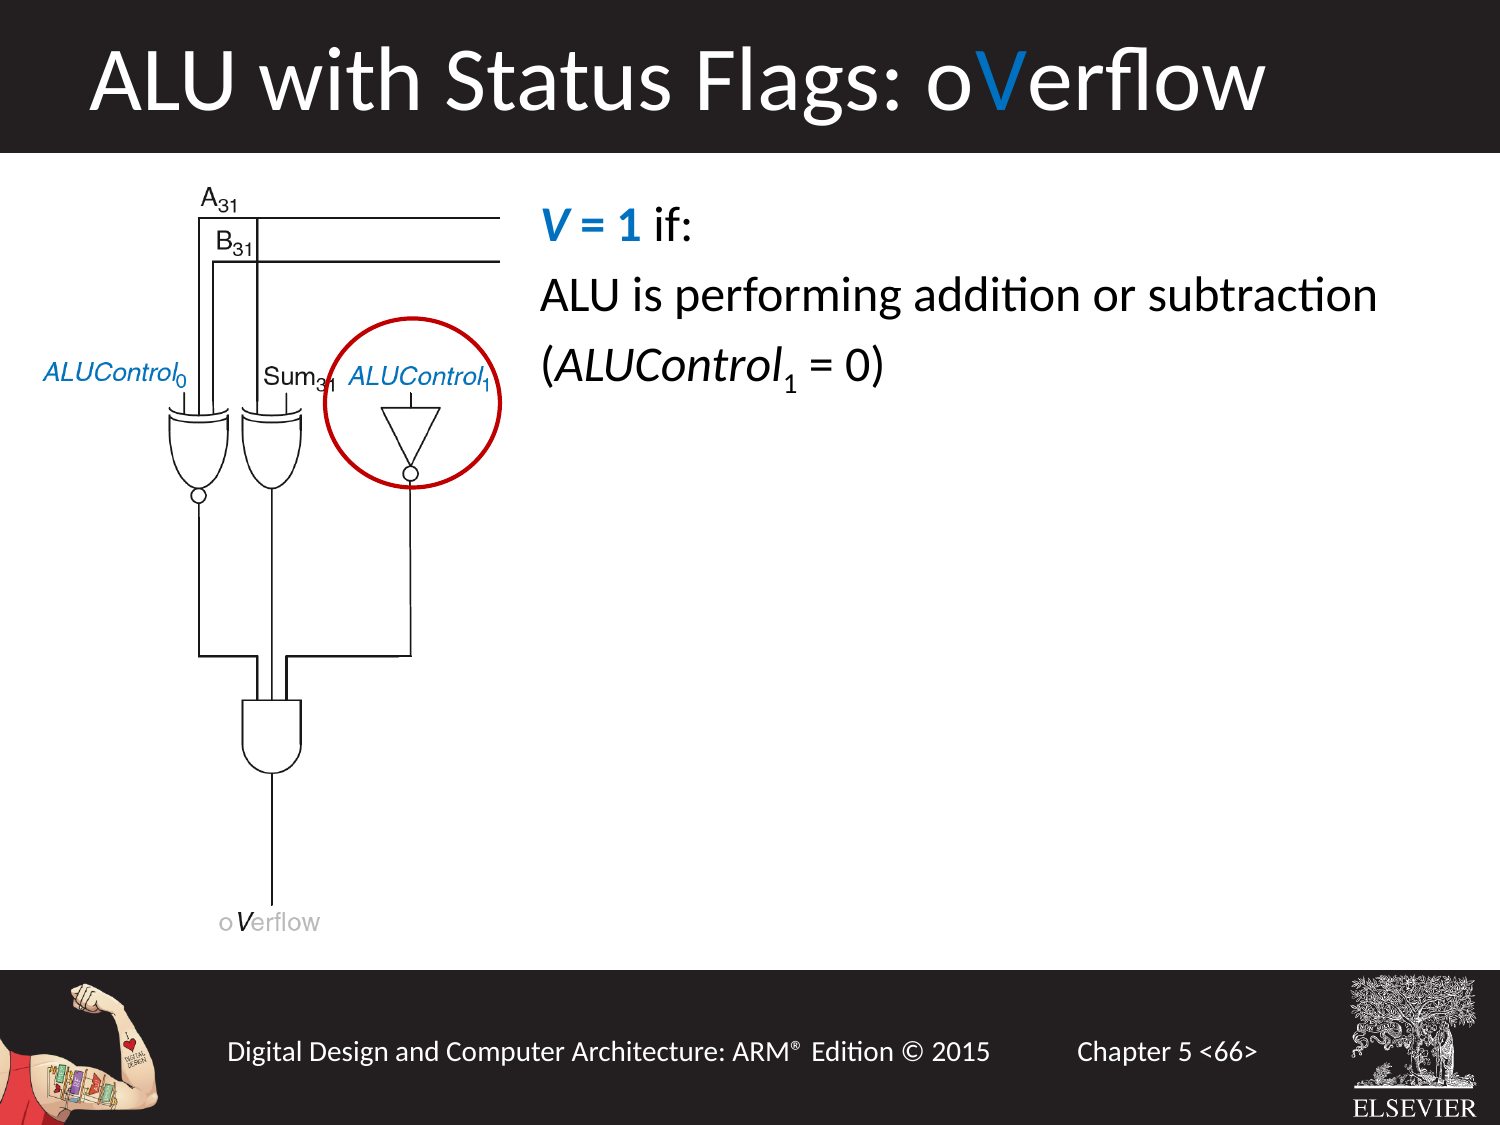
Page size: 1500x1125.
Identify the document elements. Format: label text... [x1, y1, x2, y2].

text_box [112, 950, 1438, 1050]
picture [0, 979, 163, 1125]
text_box V = 1 if: ALU is performing addition or subtraction (ALUControl1 = 0) [591, 184, 1488, 950]
picture [1350, 974, 1477, 1117]
text_box ALU with Status Flags: oVerflow [75, 11, 1375, 136]
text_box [37, 156, 588, 951]
